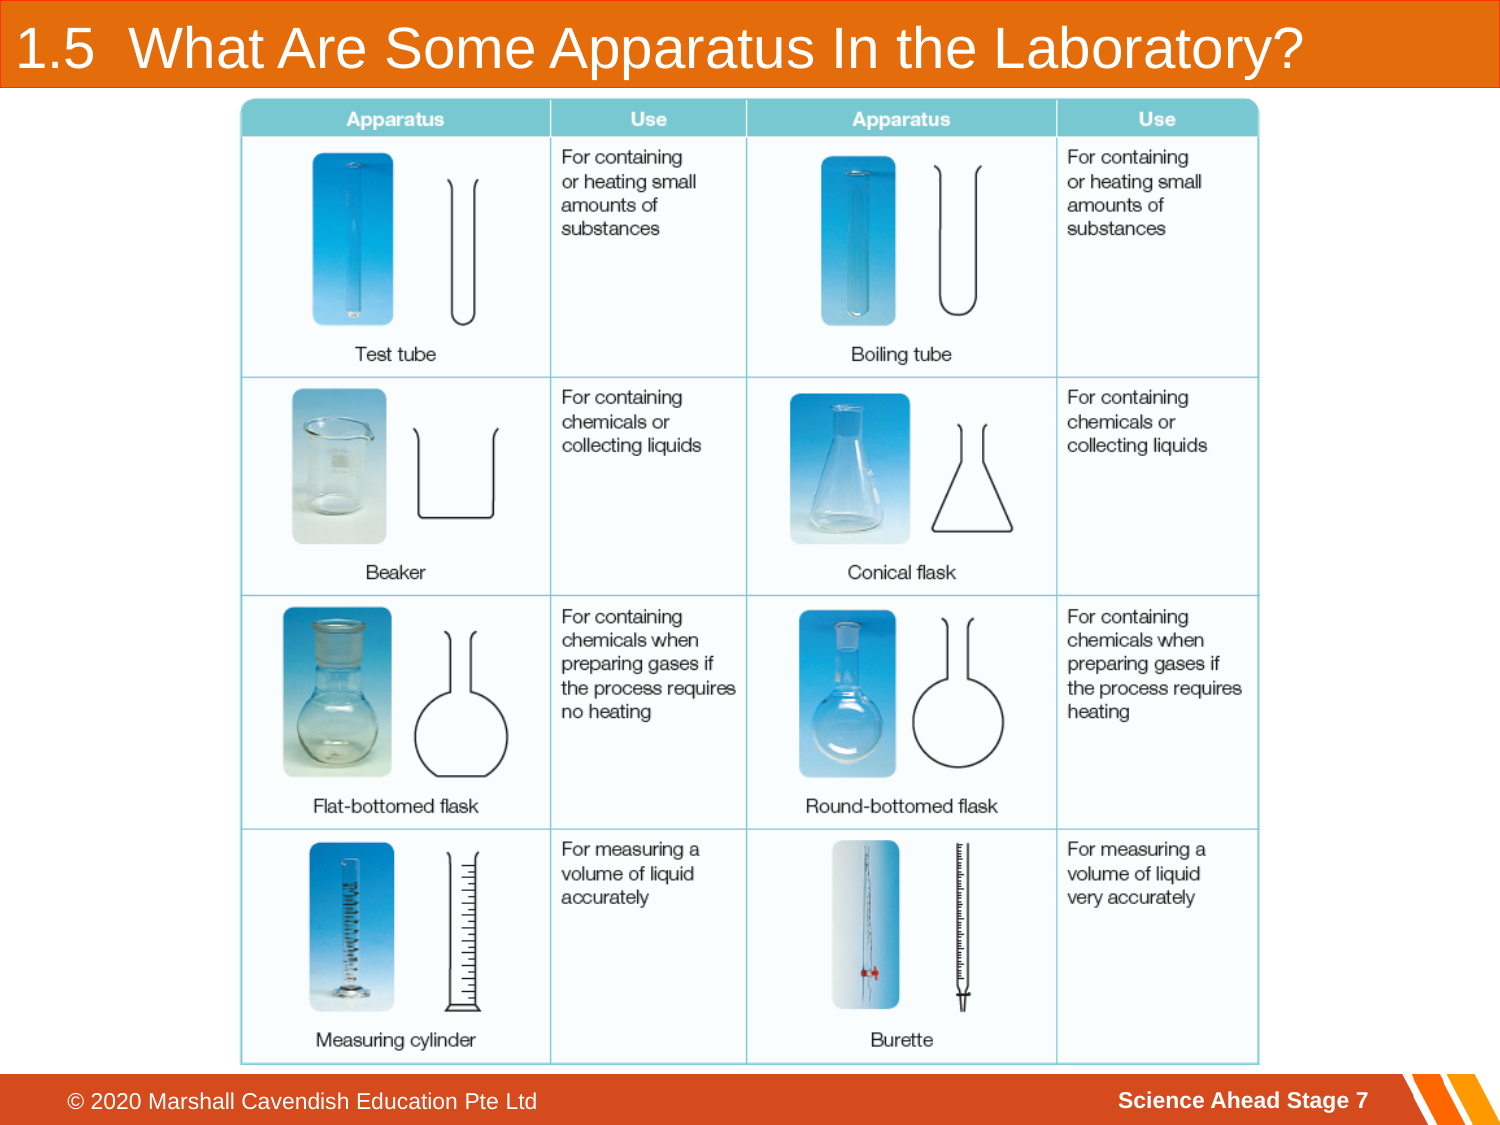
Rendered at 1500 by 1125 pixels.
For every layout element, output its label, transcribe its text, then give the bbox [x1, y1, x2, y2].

picture [0, 1074, 1500, 1125]
footer Science Ahead Stage 7 [937, 1075, 1384, 1124]
text_box 1.5 What Are Some Apparatus In the Laboratory? [0, 0, 1500, 91]
picture [235, 94, 1264, 1065]
